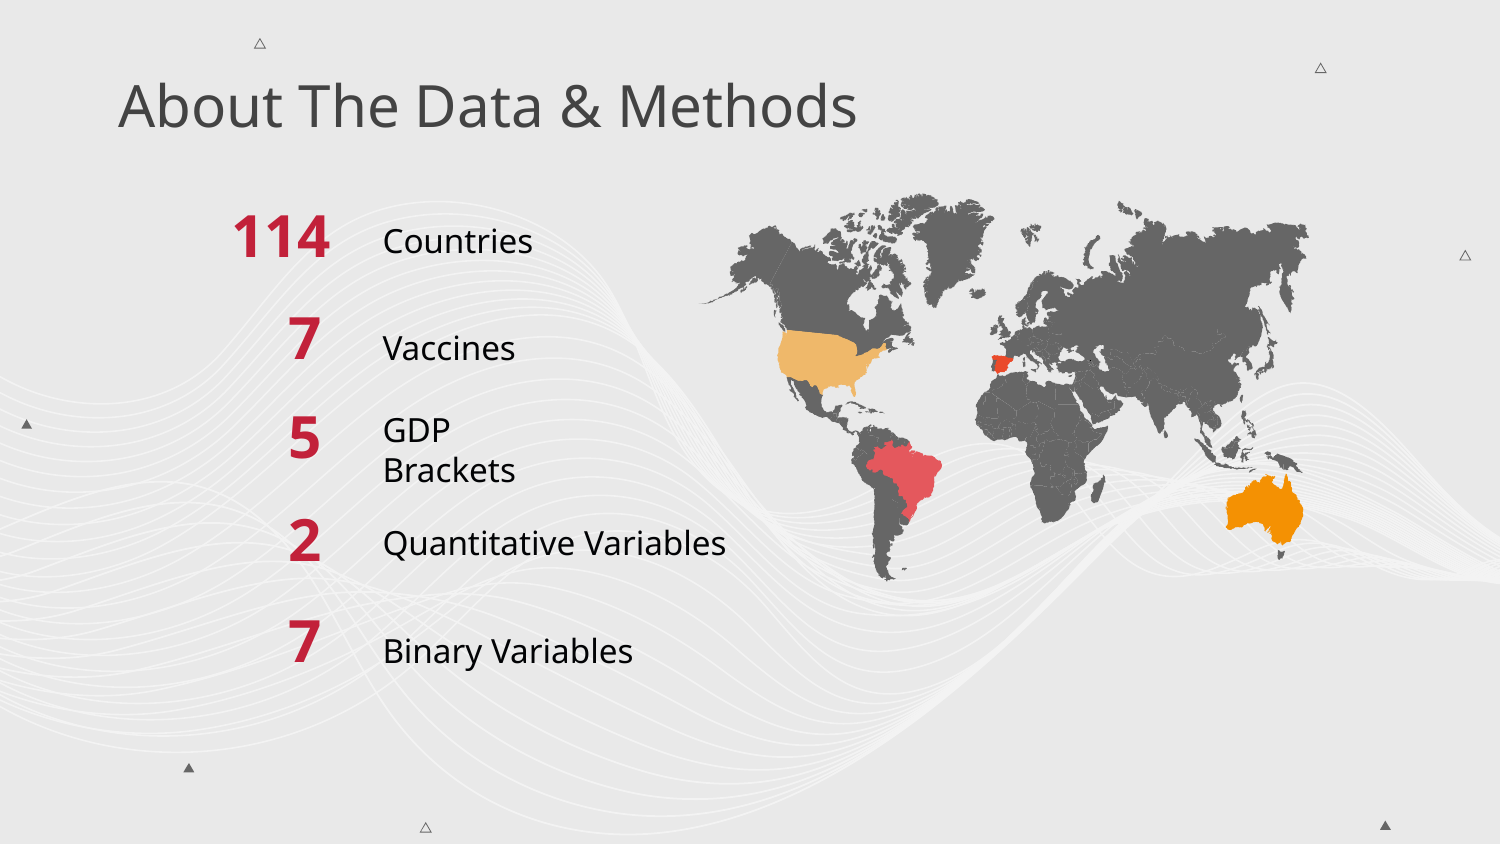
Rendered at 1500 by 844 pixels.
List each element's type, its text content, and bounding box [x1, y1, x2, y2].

text_box Vaccines [382, 302, 538, 391]
text_box Quantitative Variables [382, 522, 747, 602]
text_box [698, 193, 1310, 582]
text_box 7 [288, 595, 350, 682]
text_box 7 [288, 300, 340, 372]
text_box Countries [382, 196, 555, 285]
text_box 2 [288, 495, 351, 582]
text_box GDP Brackets [382, 404, 591, 493]
title About The Data & Methods [118, 56, 1382, 151]
text_box 114 [231, 182, 656, 287]
text_box Binary Variables [382, 631, 747, 710]
text_box 5 [288, 389, 360, 482]
